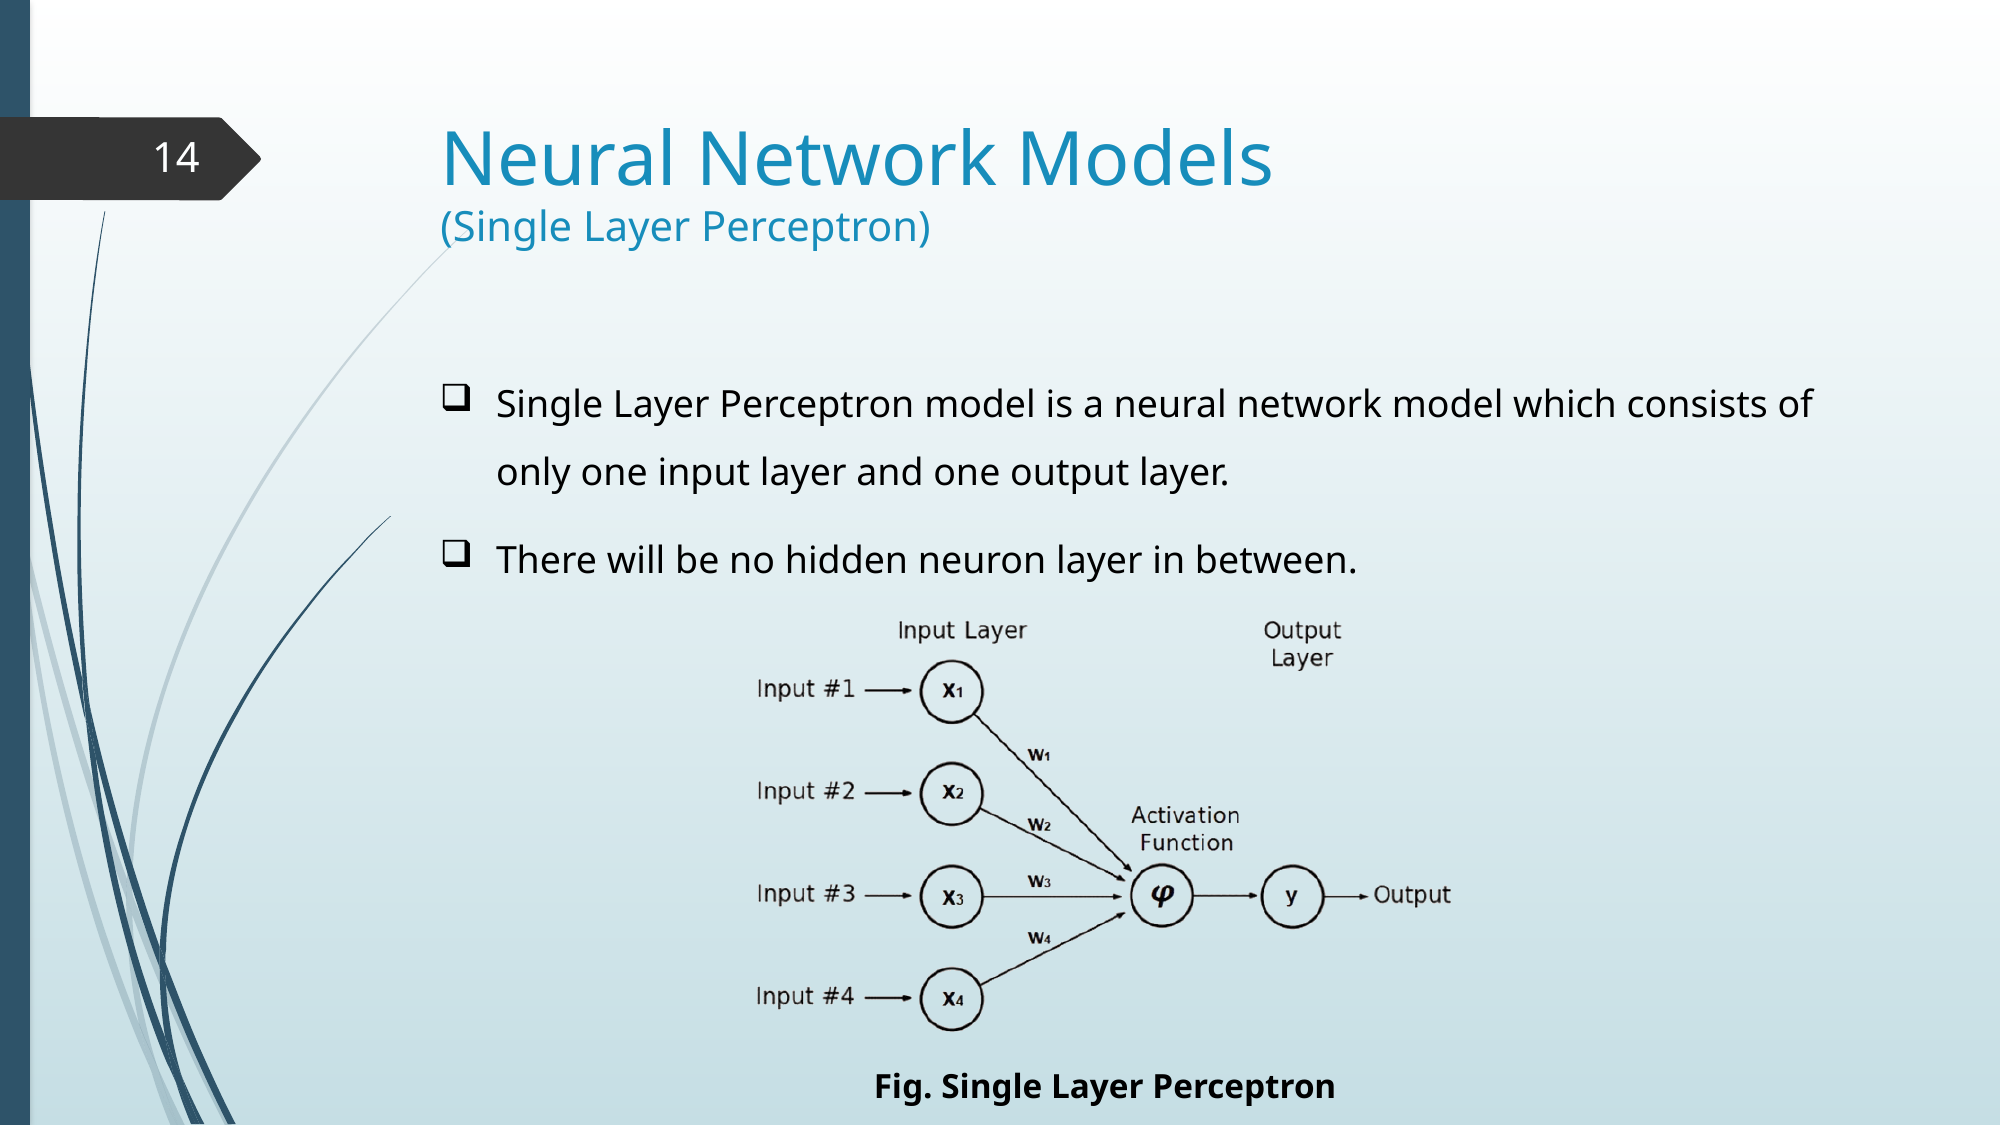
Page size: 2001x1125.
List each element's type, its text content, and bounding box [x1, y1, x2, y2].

list Single Layer Perceptron model is a neural network model which consists of only one input layer and one output layer. There will be no hidden neuron layer in between. [424, 350, 1888, 970]
text_box Fig. Single Layer Perceptron [859, 1068, 1352, 1113]
slide_number 14 [87, 129, 216, 190]
picture [733, 589, 1478, 1059]
title Neural Network Models (Single Layer Perceptron) [425, 102, 1888, 313]
